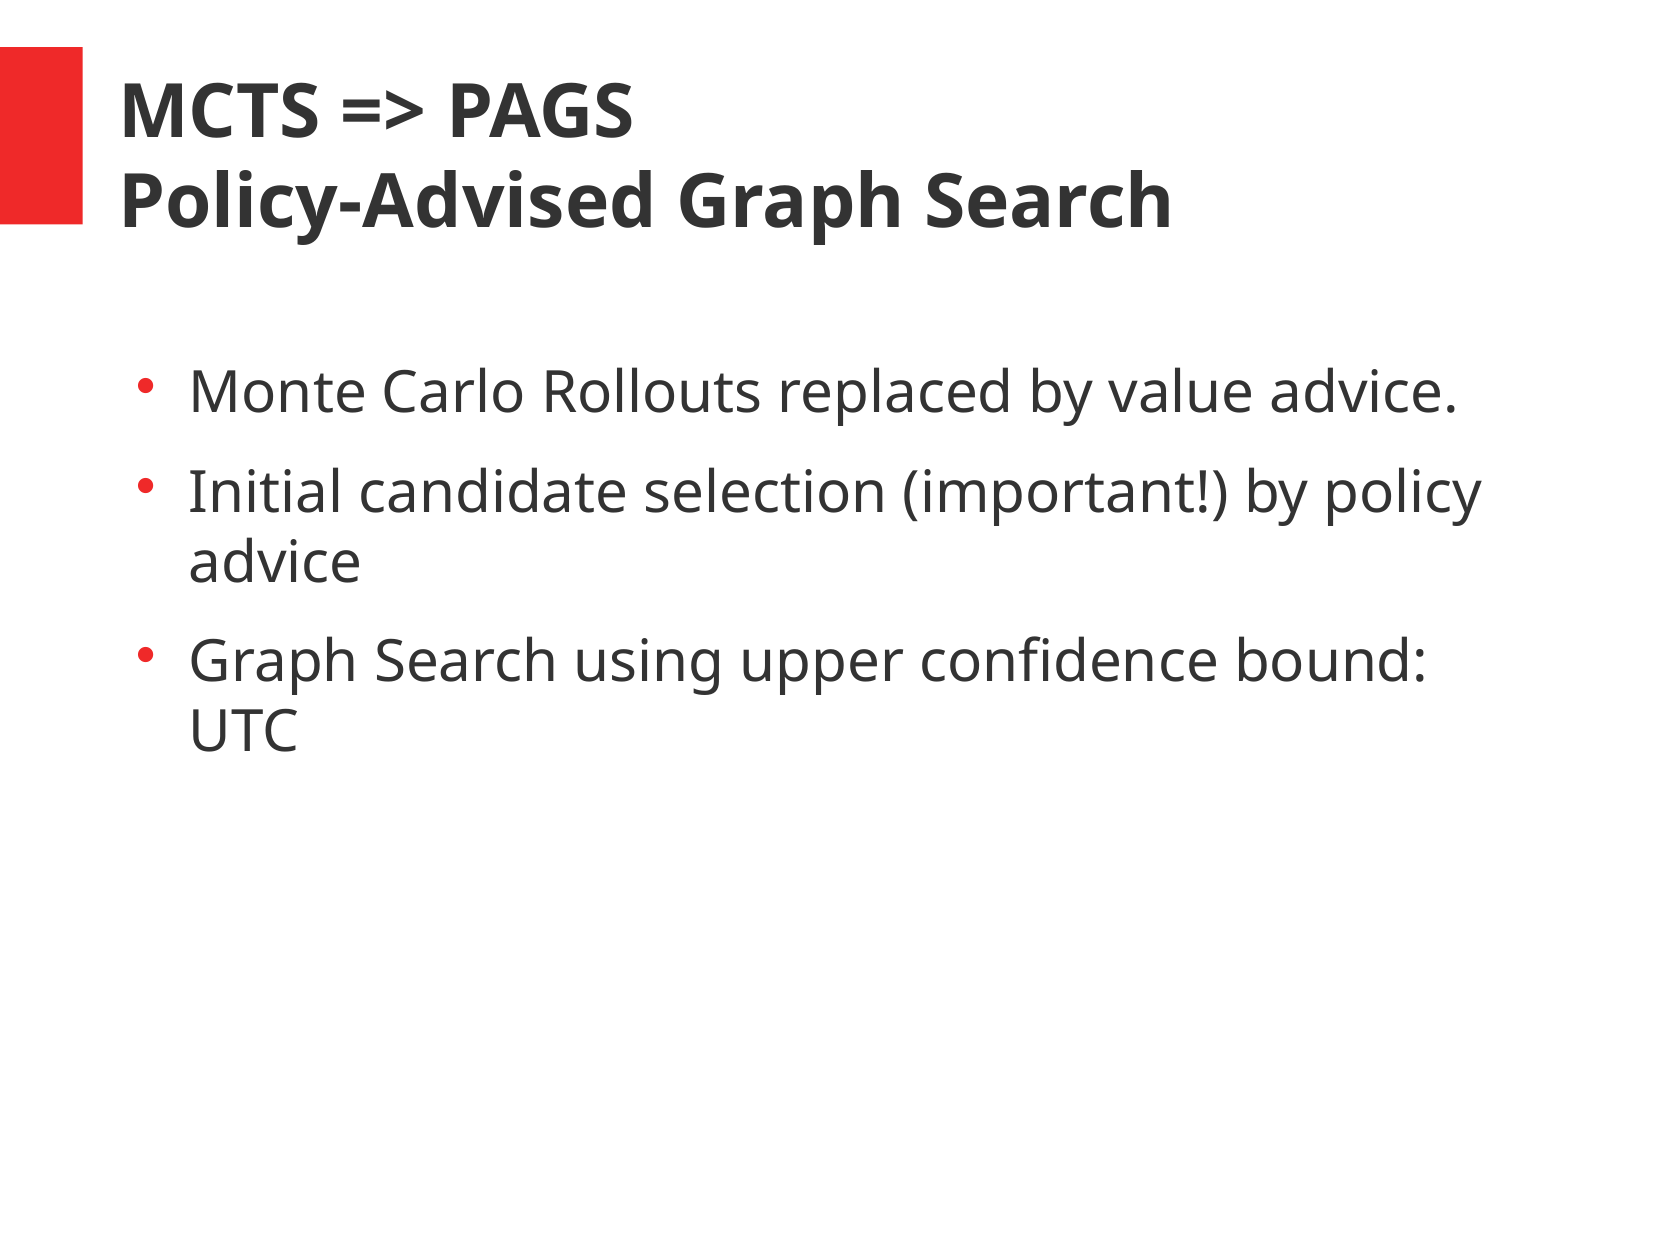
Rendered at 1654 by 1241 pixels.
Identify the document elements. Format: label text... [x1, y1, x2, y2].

text_box Monte Carlo Rollouts replaced by value advice. Initial candidate selection (important!) by policy advice Graph Search using upper confidence bound: UTC [118, 354, 1536, 1074]
text_box MCTS => PAGS Policy-Advised Graph Search [118, 49, 1571, 257]
